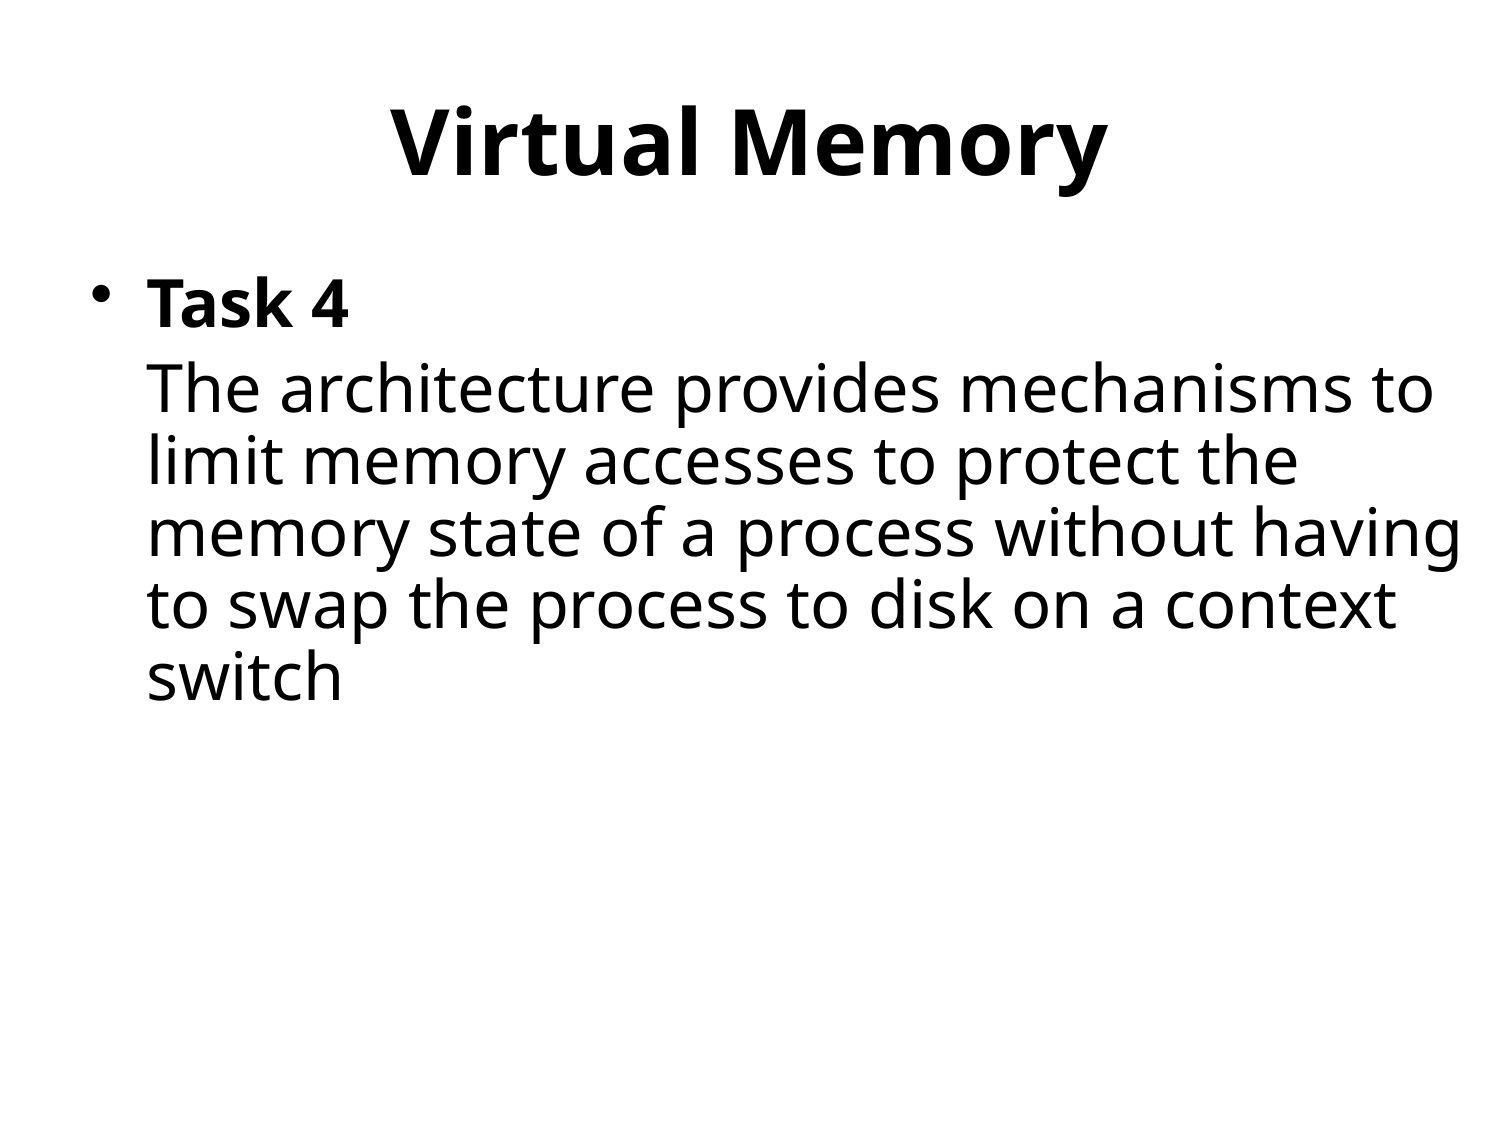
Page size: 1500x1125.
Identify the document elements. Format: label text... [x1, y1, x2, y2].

title Virtual Memory [0, 45, 1500, 233]
list Task 4 The architecture provides mechanisms to limit memory accesses to protect the memory state of a process without having to swap the process to disk on a context switch [75, 262, 1500, 1125]
